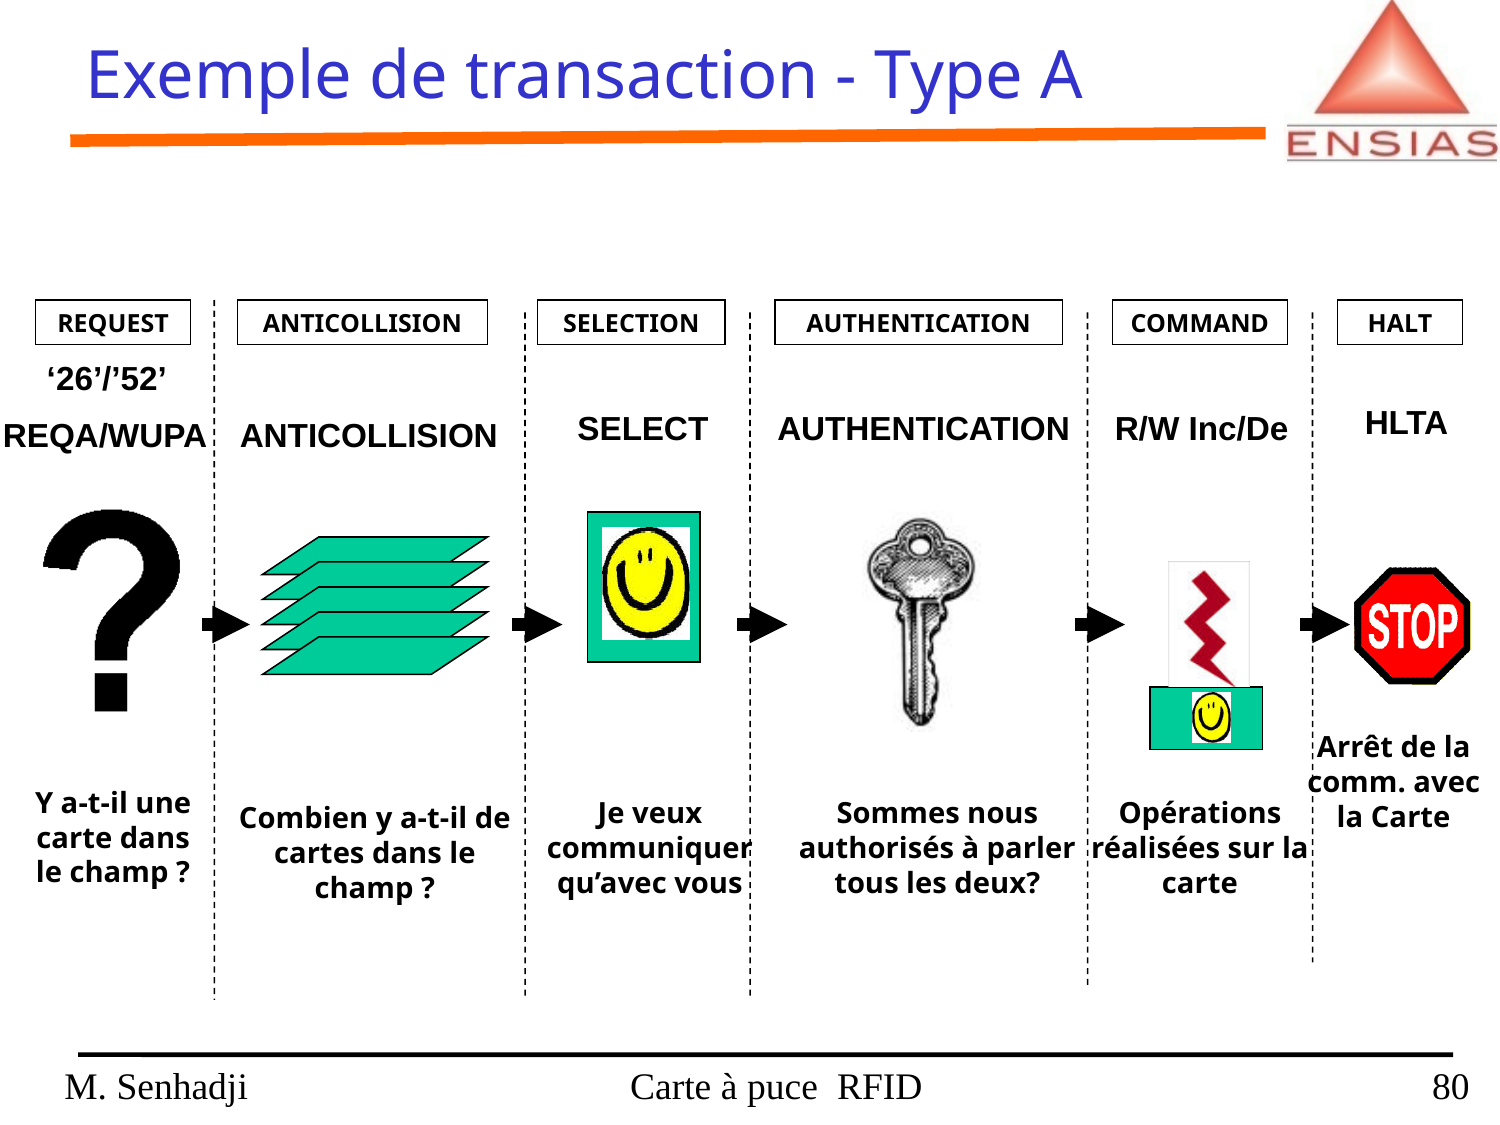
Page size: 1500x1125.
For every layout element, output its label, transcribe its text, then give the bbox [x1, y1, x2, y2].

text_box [1351, 299, 1500, 842]
title Exemple de transaction - Type A [70, 23, 1339, 120]
picture [1284, 0, 1500, 164]
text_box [0, 299, 211, 1001]
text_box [1074, 299, 1351, 963]
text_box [788, 299, 1126, 988]
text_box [524, 299, 788, 1001]
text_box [212, 299, 523, 1001]
